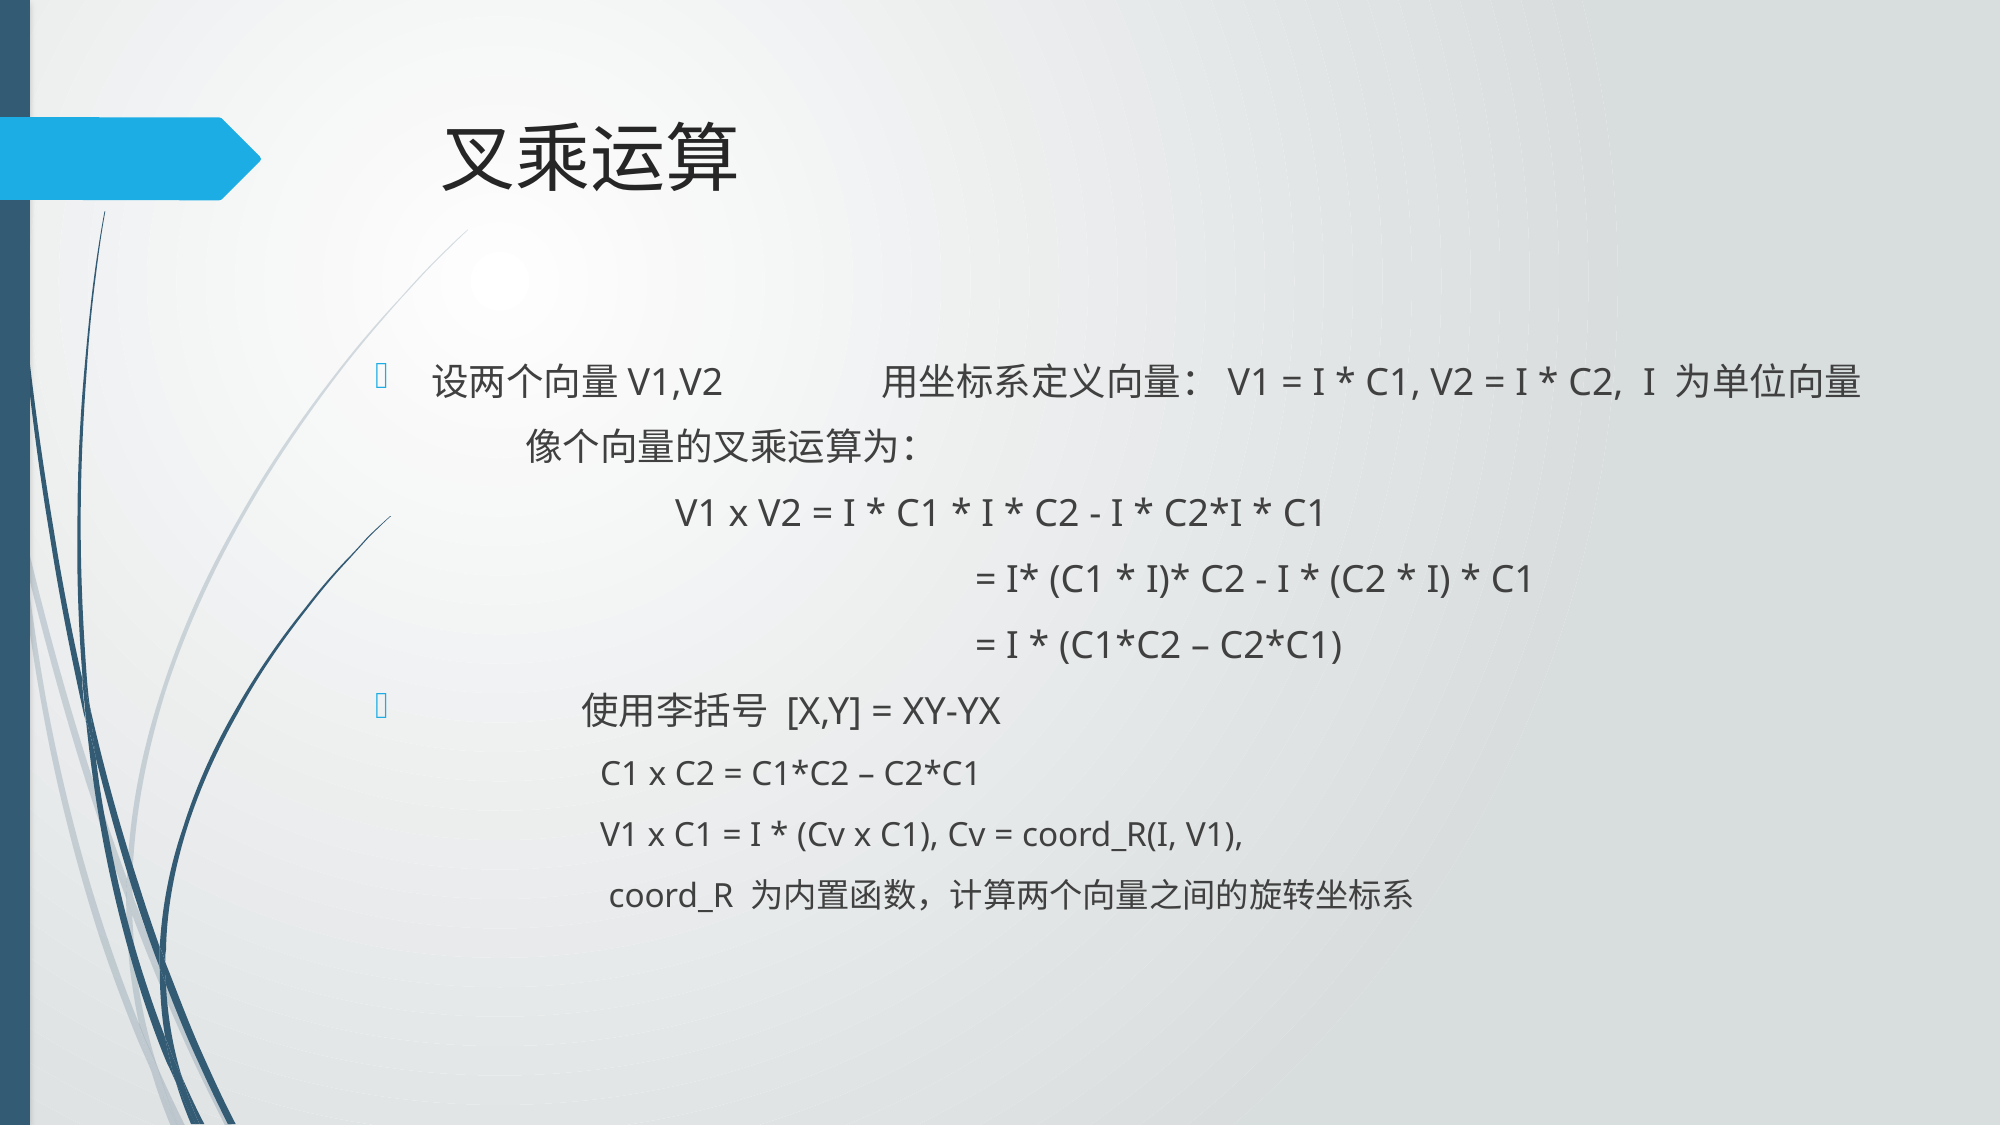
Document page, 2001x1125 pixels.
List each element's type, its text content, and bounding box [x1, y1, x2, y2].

list 设两个向量V1,V2 用坐标系定义向量：V1 = I * C1, V2 = I * C2, I 为单位向量 像个向量的叉乘运算为： V1 x V2 = I * C1 * I * C2 - I * C2*I * C1 = I* (C1 * I)* C2 - I * (C2 * I) * C1 = I * (C1*C2 – C2*C1) 使用李括号 [X,Y] = XY-YX C1 x C2 = C1*C2 – C2*C1 V1 x C1 = I * (Cv x C1), Cv = coord_R(I, V1), coord_R 为内置函数，计算两个向量之间的旋转坐标系 [360, 350, 1952, 970]
title 叉乘运算 [425, 102, 1888, 313]
